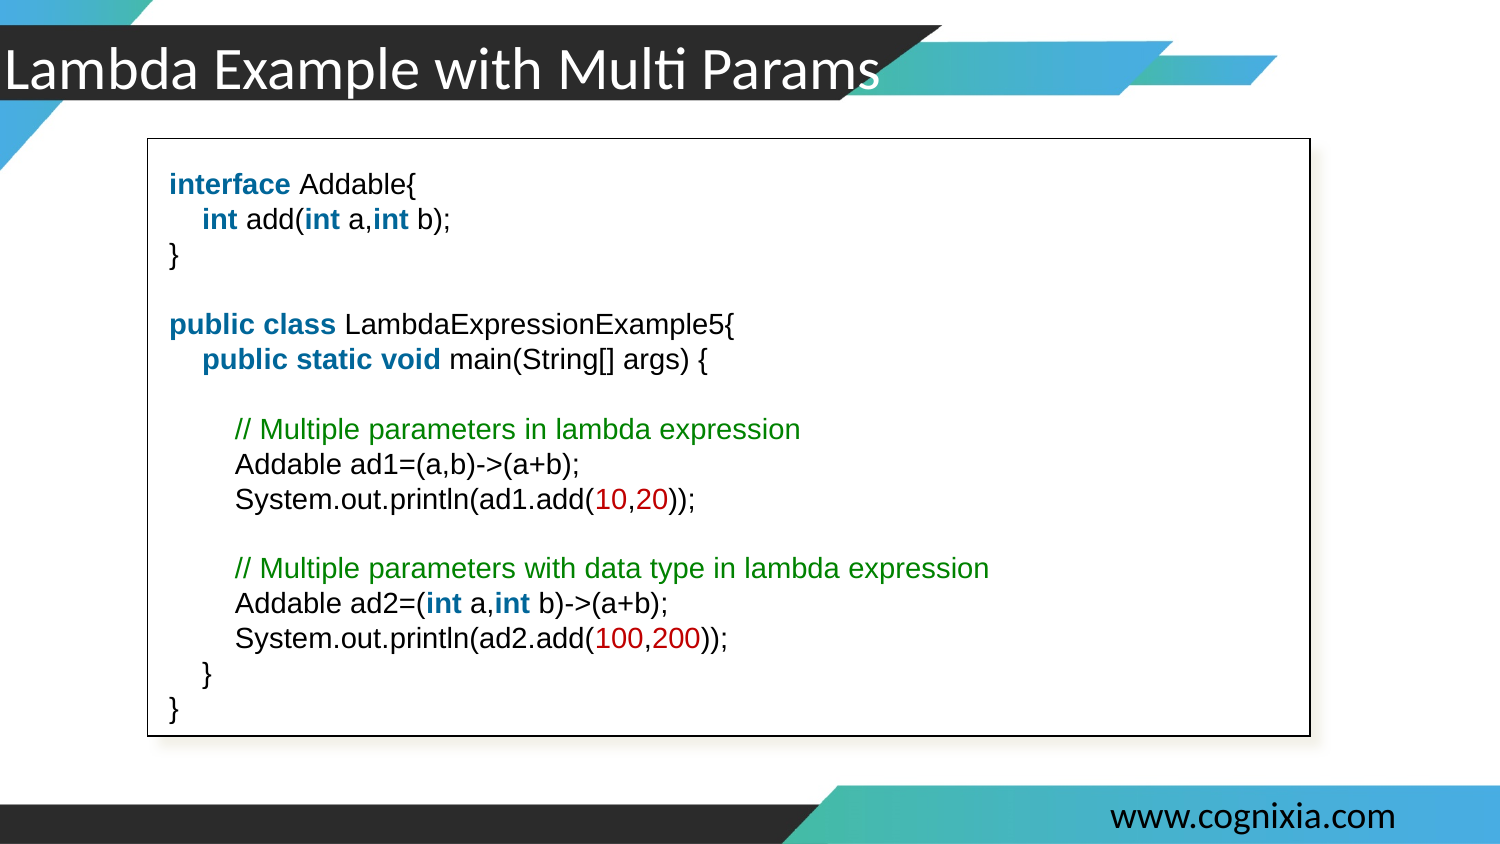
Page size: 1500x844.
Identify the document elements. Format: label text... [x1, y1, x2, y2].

text_box Lambda Example with Multi Params [0, 21, 1175, 232]
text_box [147, 138, 1311, 739]
picture [0, 0, 1500, 844]
